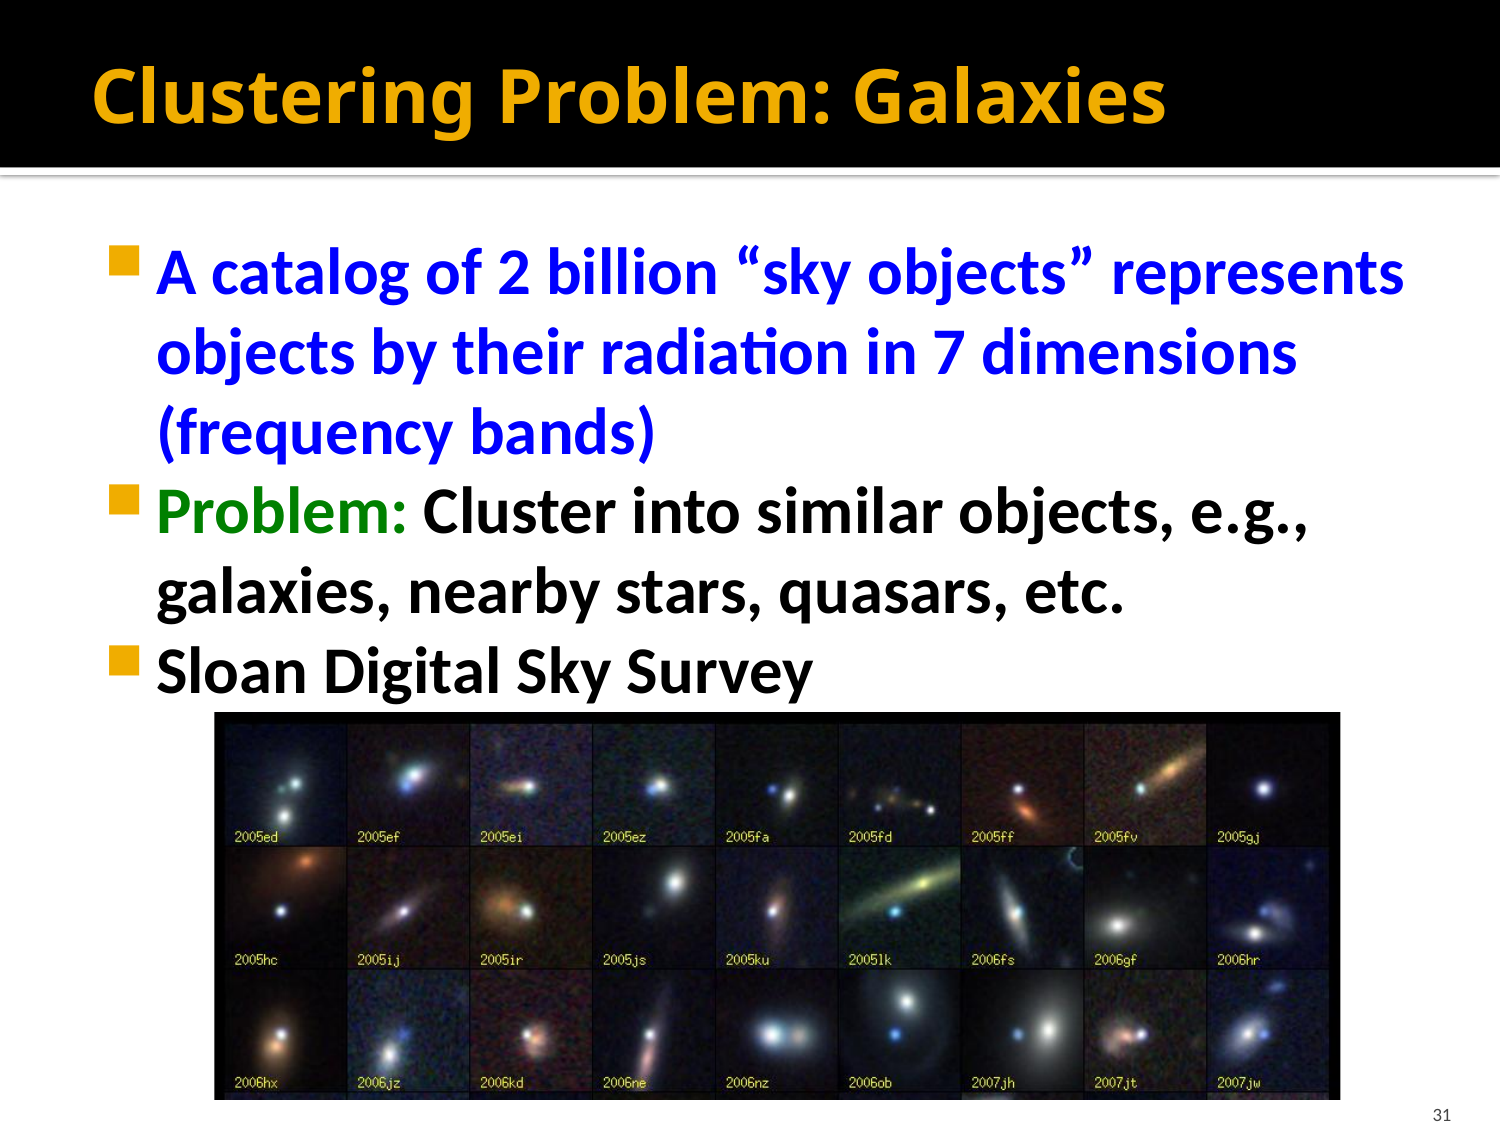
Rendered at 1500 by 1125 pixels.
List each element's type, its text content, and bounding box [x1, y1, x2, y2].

title Clustering Problem: Galaxies [75, 12, 1425, 175]
list A catalog of 2 billion “sky objects” represents objects by their radiation in 7 dimensions (frequency bands) Problem: Cluster into similar objects, e.g., galaxies, nearby stars, quasars, etc. Sloan Digital Sky Survey [75, 212, 1425, 1075]
slide_number 31 [1345, 1080, 1467, 1125]
picture [214, 712, 1341, 1100]
